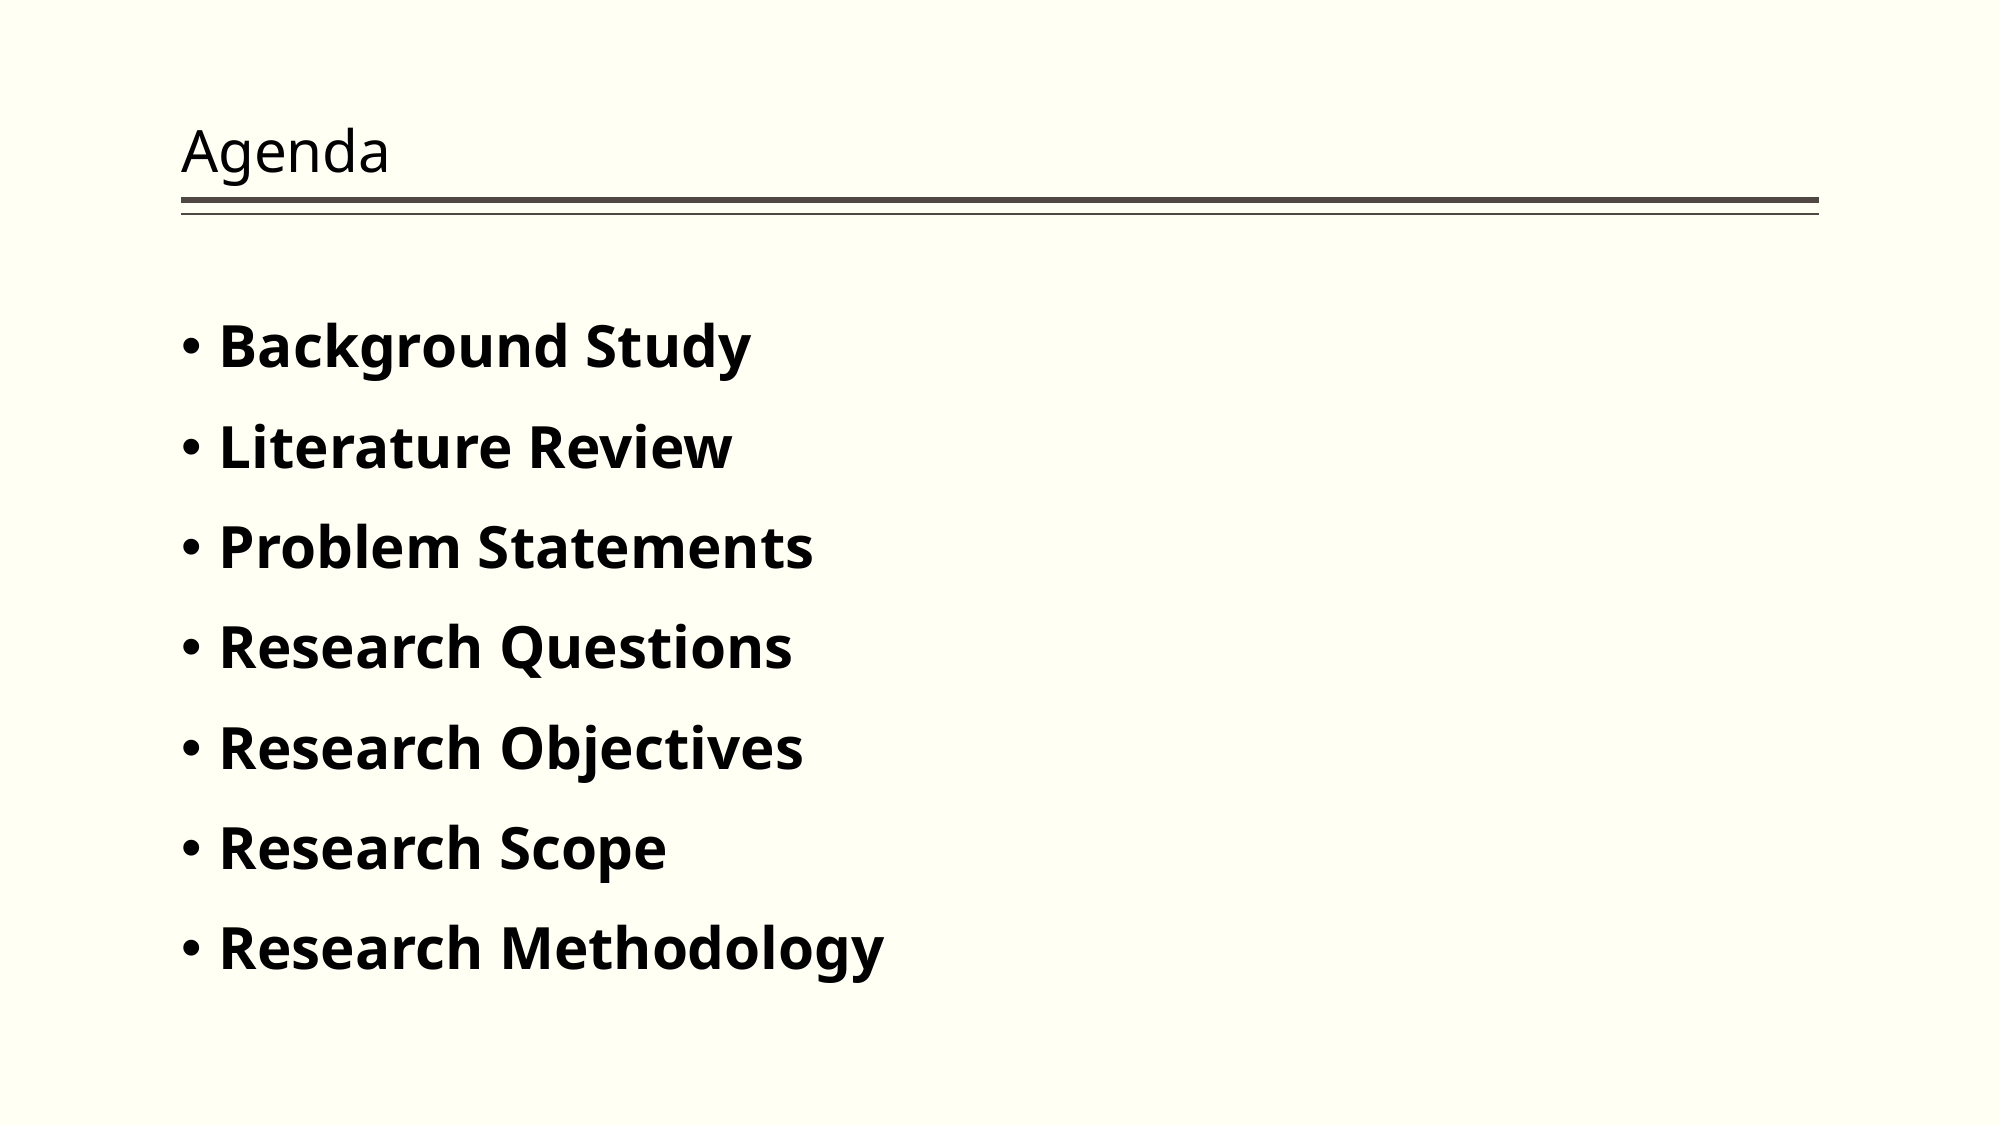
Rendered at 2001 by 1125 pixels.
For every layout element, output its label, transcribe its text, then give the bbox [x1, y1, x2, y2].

title Agenda [181, 12, 1819, 193]
list Background Study Literature Review Problem Statements Research Questions Research Objectives Research Scope Research Methodology [181, 310, 1819, 1013]
